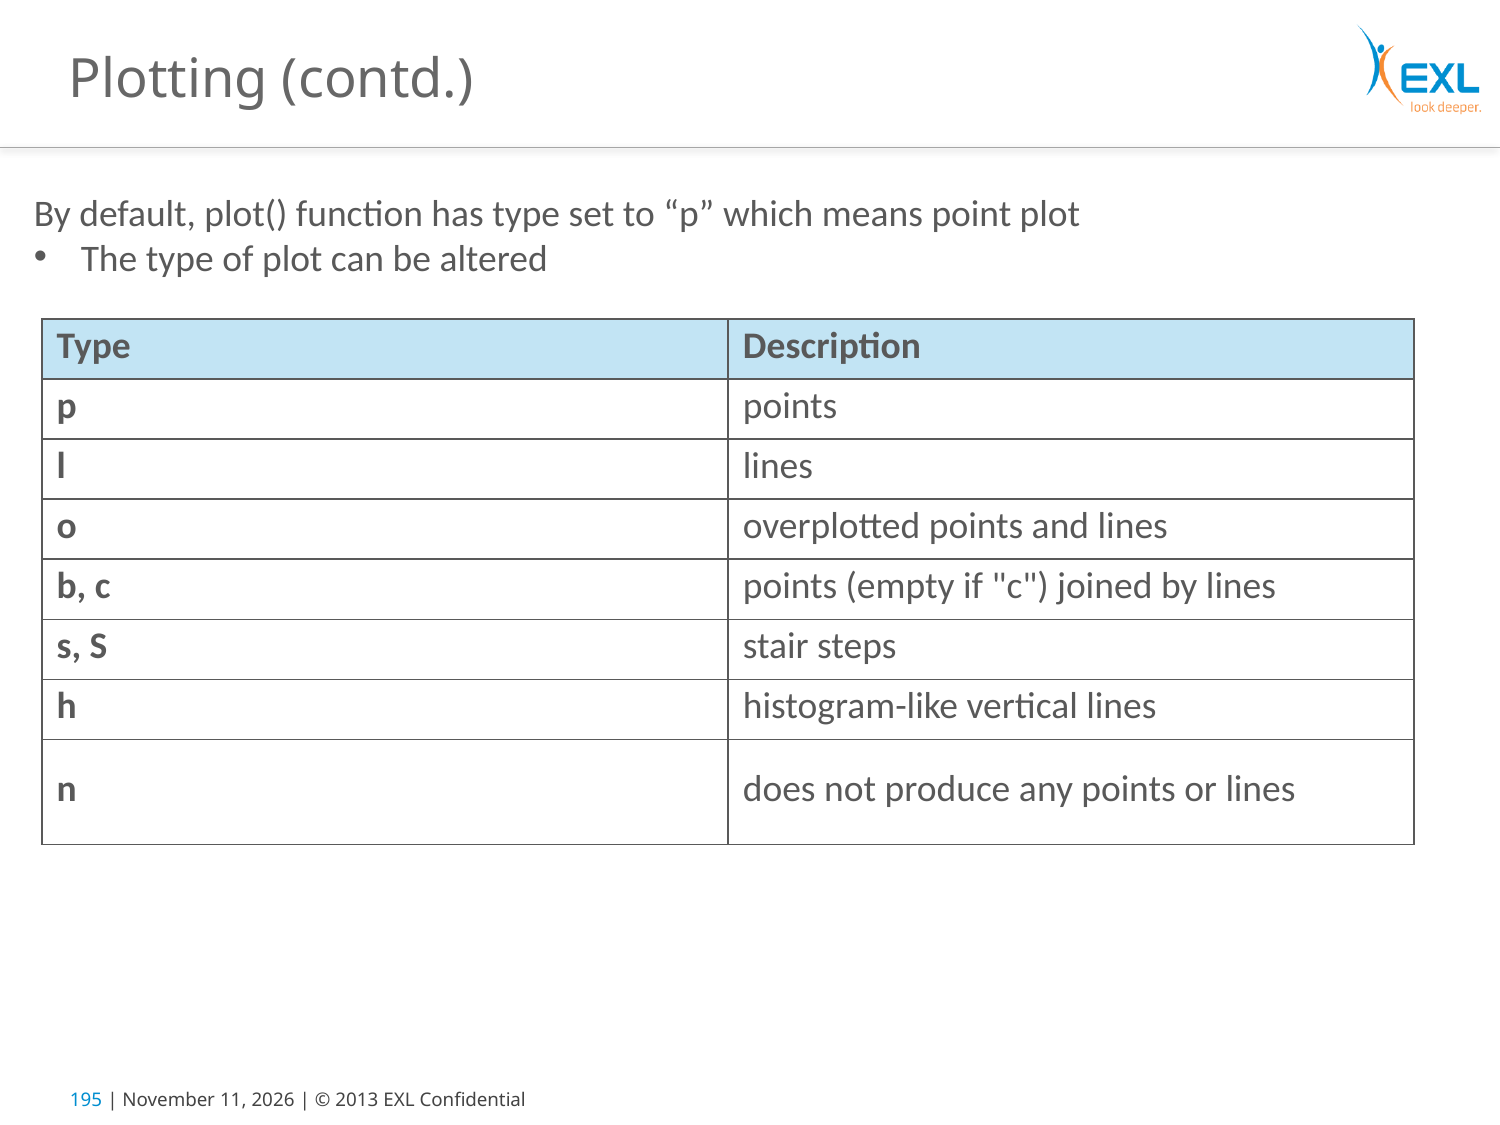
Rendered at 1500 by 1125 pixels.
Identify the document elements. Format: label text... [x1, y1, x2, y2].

table_cell s, S [43, 620, 727, 679]
table_cell points (empty if "c") joined by lines [729, 560, 1413, 619]
table_cell o [43, 500, 727, 558]
table_cell points [729, 380, 1413, 438]
title Plotting (contd.) [53, 6, 1478, 154]
table_cell overplotted points and lines [729, 500, 1413, 558]
table_cell h [43, 680, 727, 739]
table_header Description [729, 320, 1413, 378]
table_cell histogram-like vertical lines [729, 680, 1413, 739]
table_cell b, c [43, 560, 727, 619]
table_header Type [43, 320, 727, 378]
table_cell p [43, 380, 727, 438]
table_cell stair steps [729, 620, 1413, 679]
table_cell lines [729, 440, 1413, 498]
table_cell l [43, 440, 727, 498]
text_box By default, plot() function has type set to “p” which means point plot The type of plot can be altered [19, 181, 1473, 511]
table_cell does not produce any points or lines [729, 740, 1413, 844]
picture [1478, 19, 1488, 121]
table_cell n [43, 740, 727, 844]
